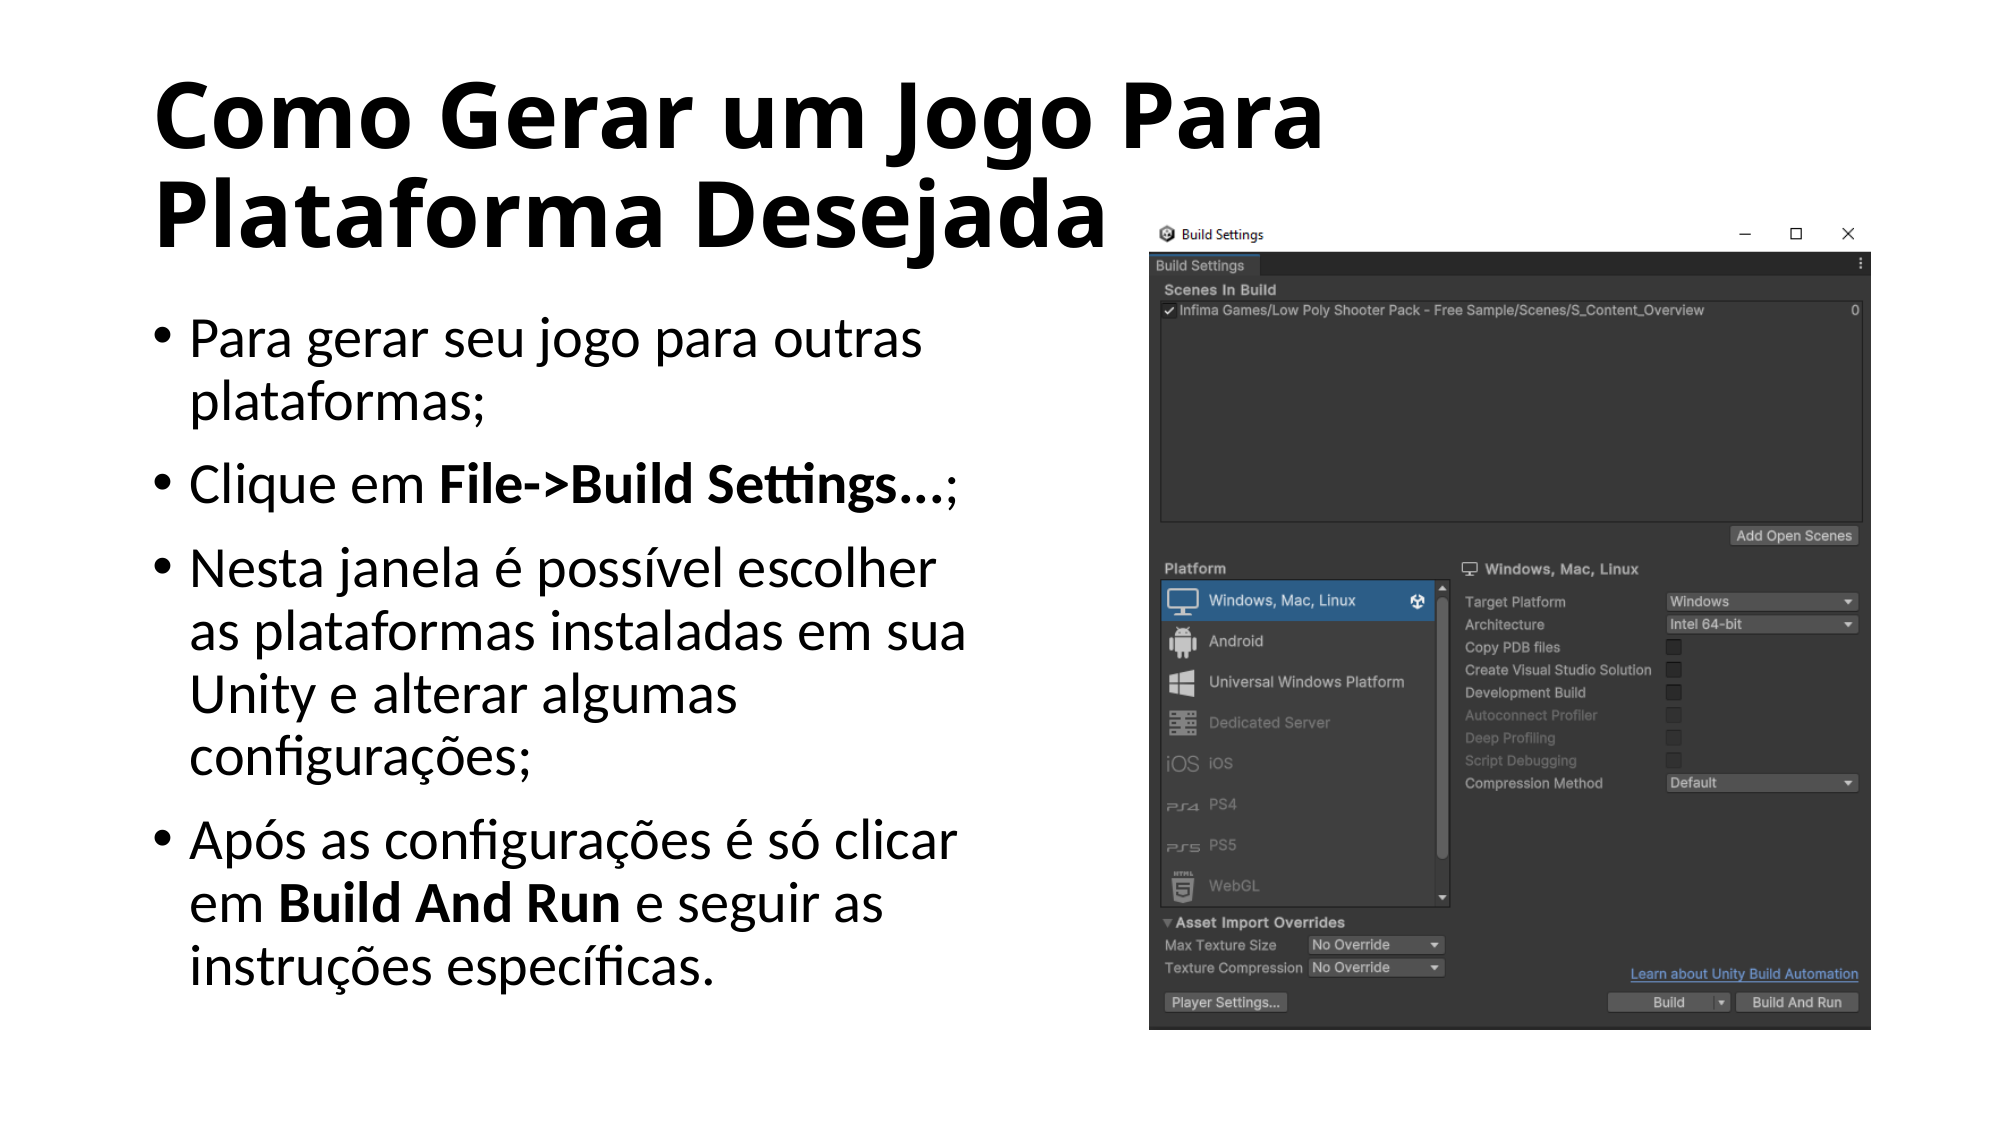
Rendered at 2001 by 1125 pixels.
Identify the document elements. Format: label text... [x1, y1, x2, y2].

picture [1149, 219, 1871, 1030]
title Como Gerar um Jogo Para Plataforma Desejada [137, 59, 1863, 278]
list Para gerar seu jogo para outras plataformas; Clique em File->Build Settings...; Nesta janela é possível escolher as plataformas instaladas em sua Unity e alterar algumas configurações; Após as configurações é só clicar em Build And Run e seguir as instruções específicas. [137, 299, 1000, 1066]
